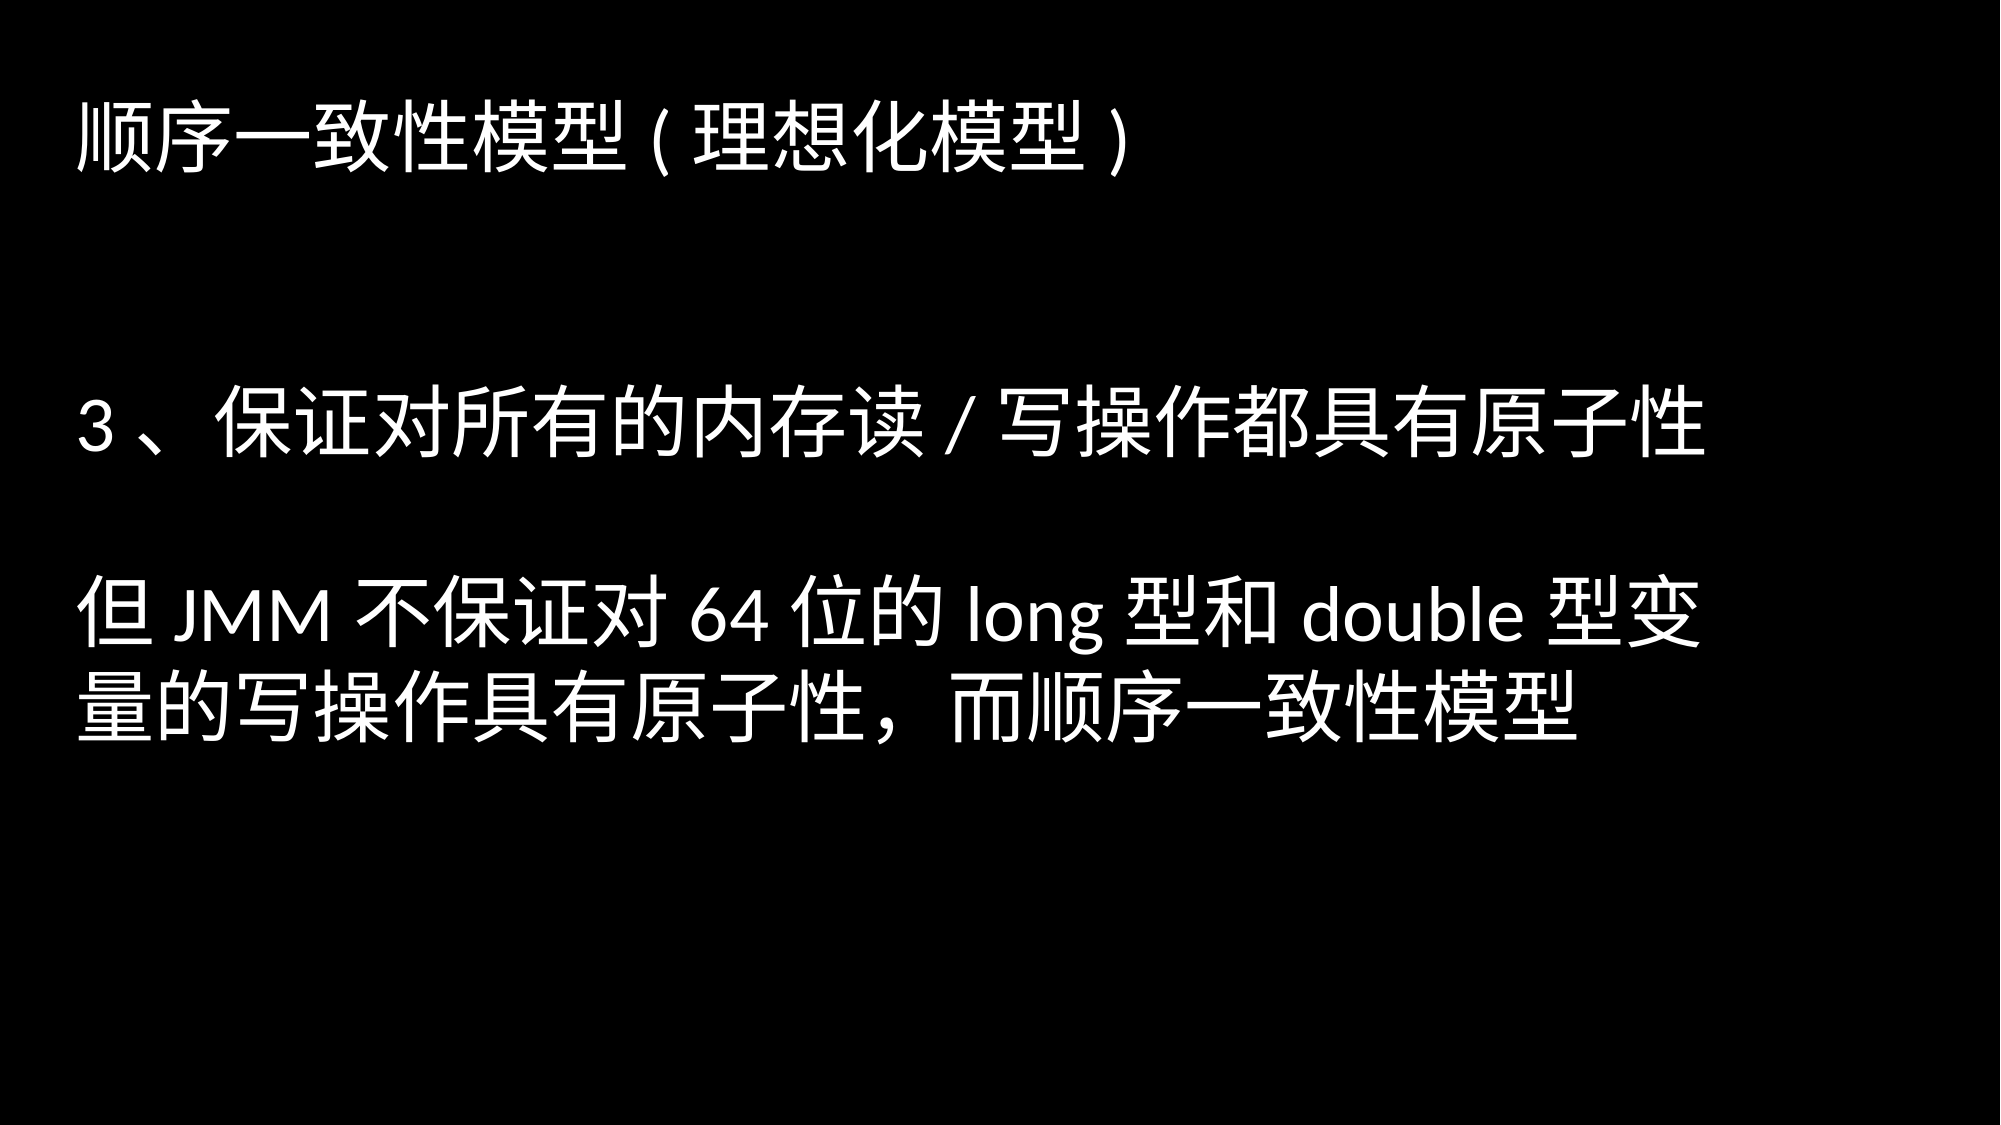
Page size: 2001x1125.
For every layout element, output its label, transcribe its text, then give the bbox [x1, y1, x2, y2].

text_box 顺序一致性模型(理想化模型) 3、保证对所有的内存读/写操作都具有原子性 但JMM不保证对64位的long型和double型变量的写操作具有原子性，而顺序一致性模型 [60, 79, 1784, 760]
